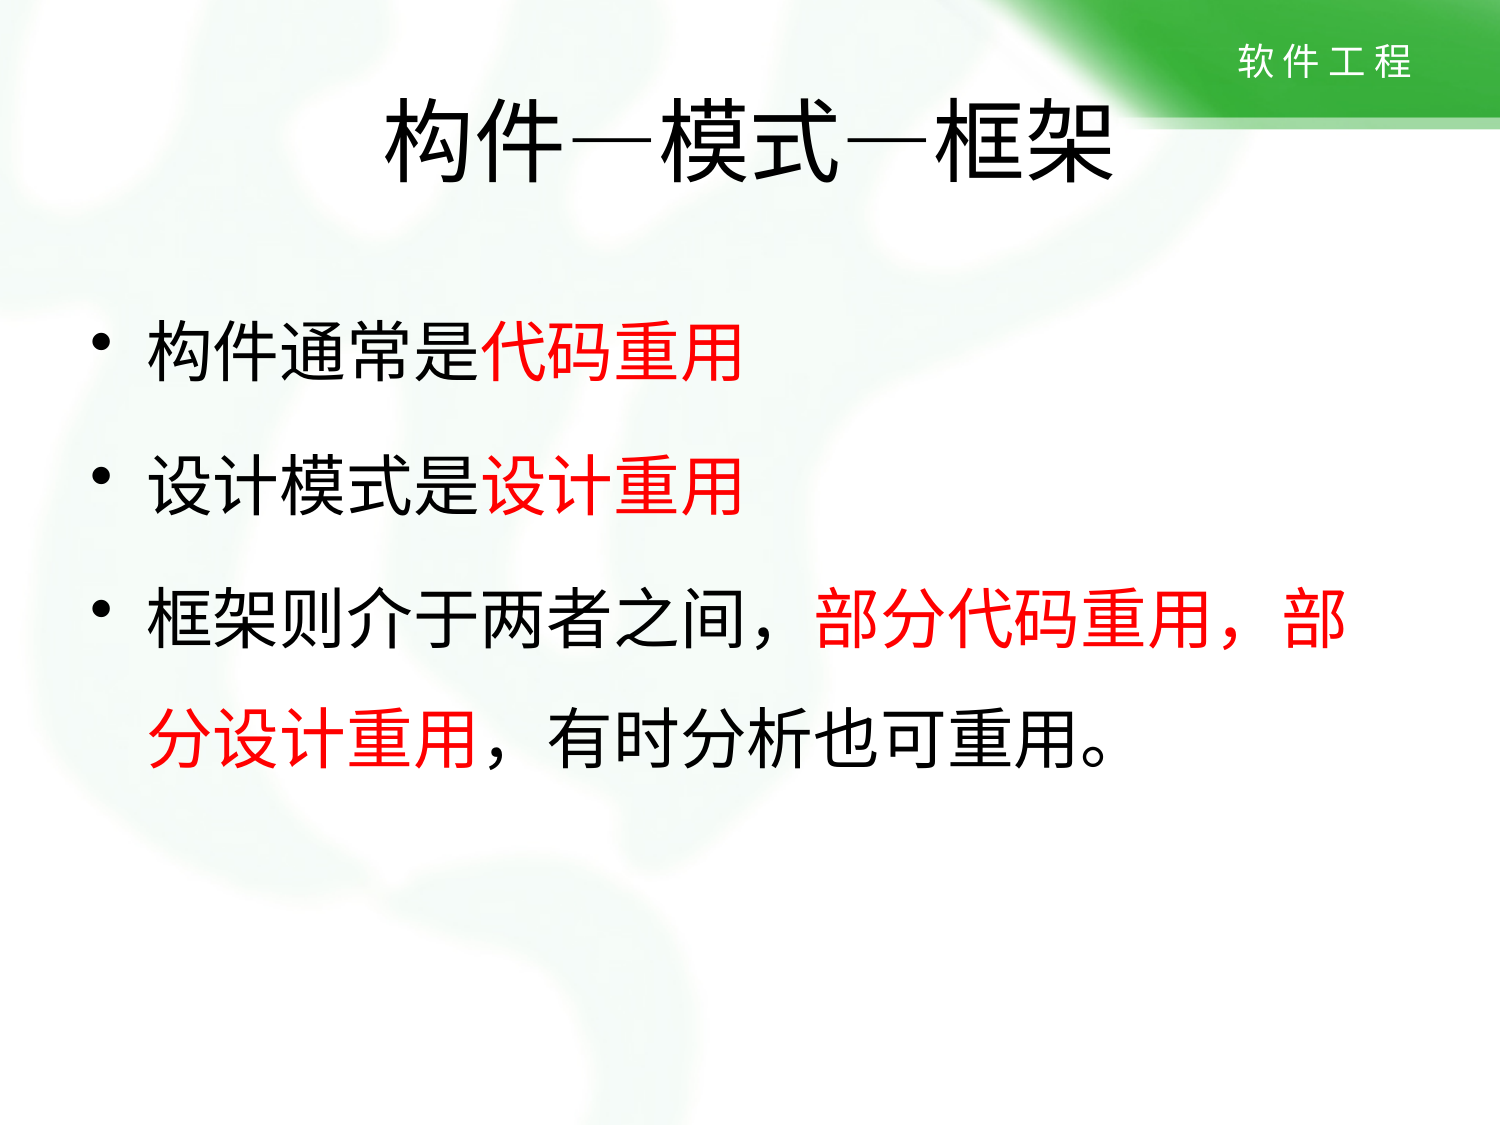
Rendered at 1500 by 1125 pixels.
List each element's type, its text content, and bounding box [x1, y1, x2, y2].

picture [0, 0, 1500, 1125]
title 构件—模式—框架 [75, 45, 1425, 233]
list 构件通常是代码重用 设计模式是设计重用 框架则介于两者之间，部分代码重用，部分设计重用，有时分析也可重用。 [75, 262, 1425, 1005]
